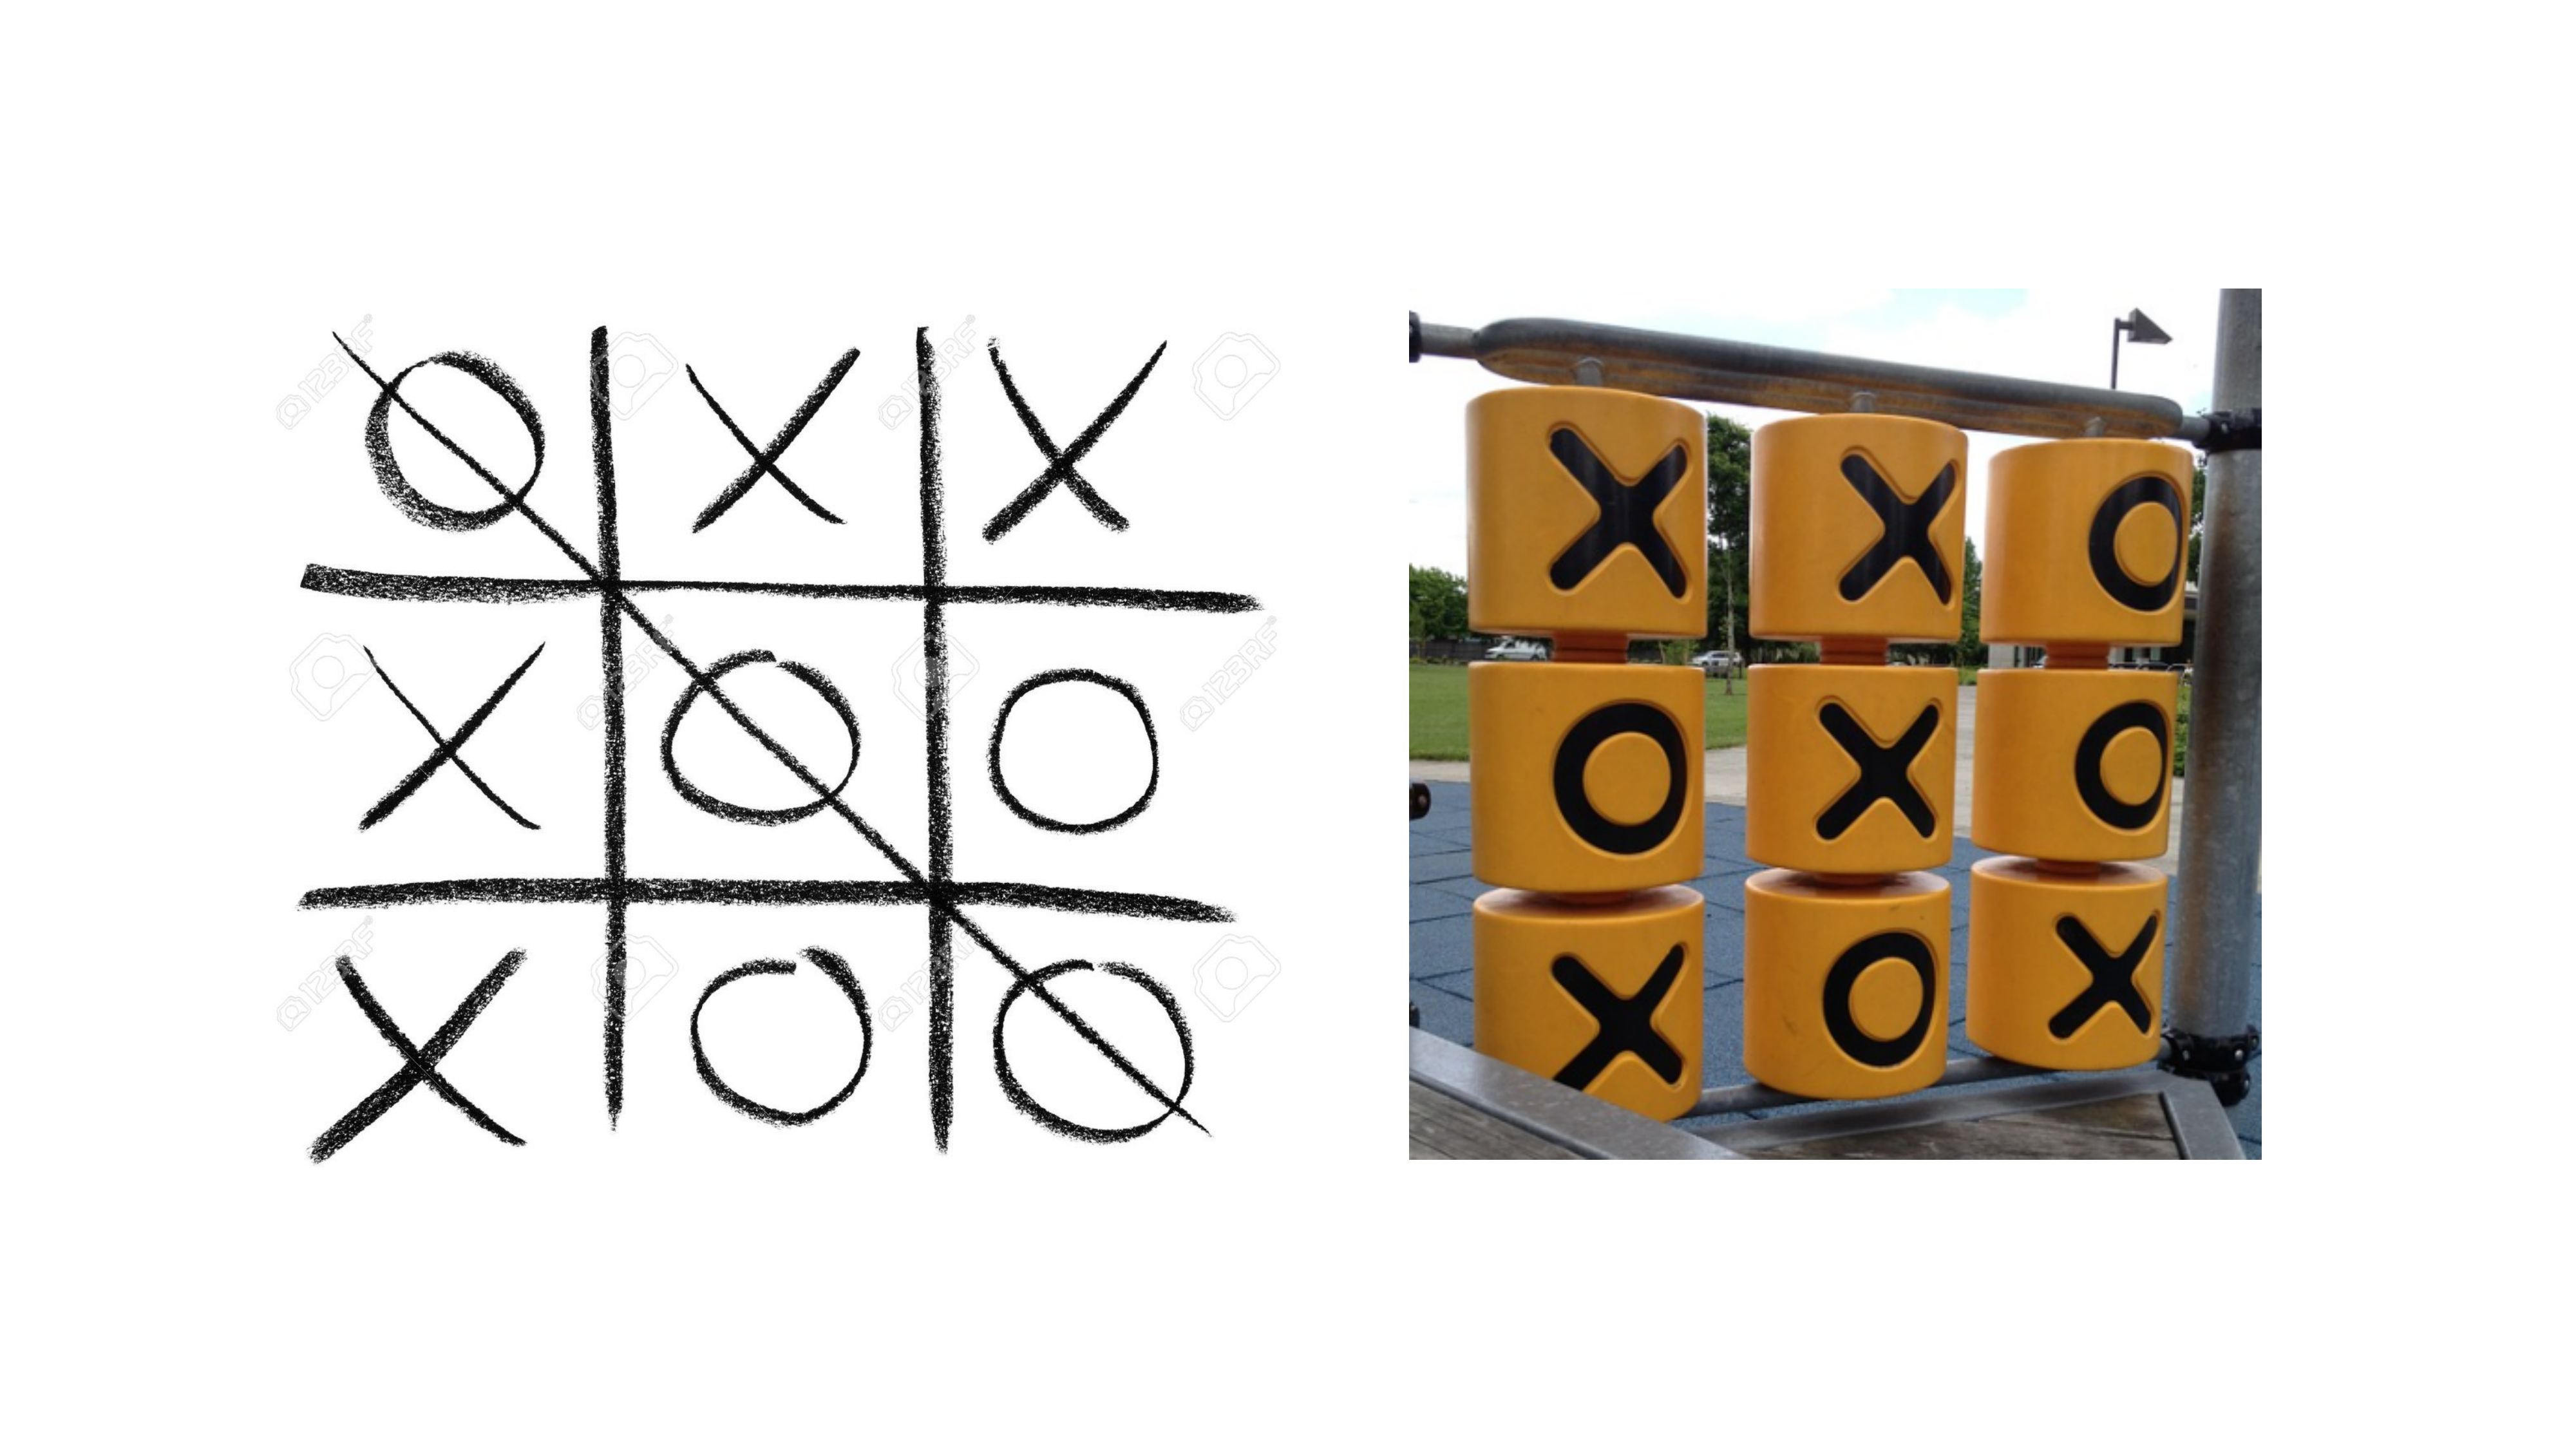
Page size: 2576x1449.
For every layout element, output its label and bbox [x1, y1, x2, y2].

picture [245, 289, 1311, 1198]
picture [1409, 289, 2262, 1160]
